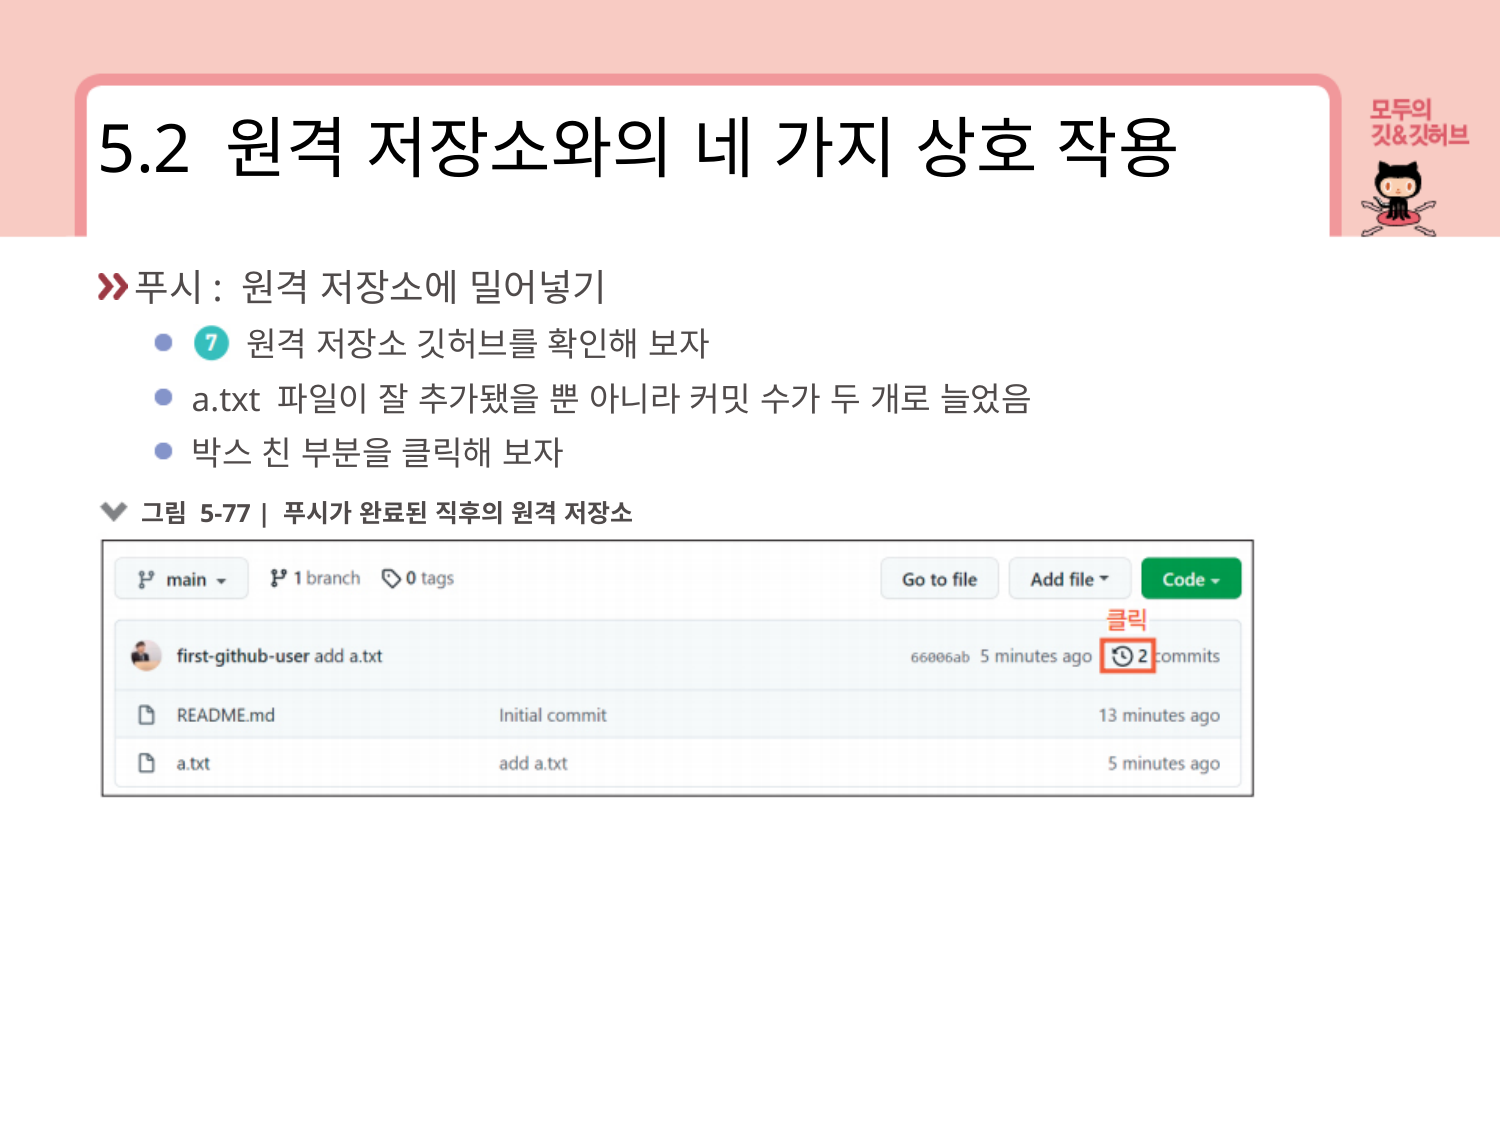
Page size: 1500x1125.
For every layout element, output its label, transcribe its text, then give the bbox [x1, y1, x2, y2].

text_box 5.2 원격 저장소와의 네 가지 상호 작용 [82, 61, 1413, 193]
text_box 푸시: 원격 저장소에 밀어넣기 원격 저장소 깃허브를 확인해 보자 a.txt 파일이 잘 추가됐을 뿐 아니라 커밋 수가 두 개로 늘었음 박스 친 부분을 클릭해 보자 [82, 252, 1413, 1067]
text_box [97, 487, 1374, 534]
picture [0, 0, 1500, 1125]
